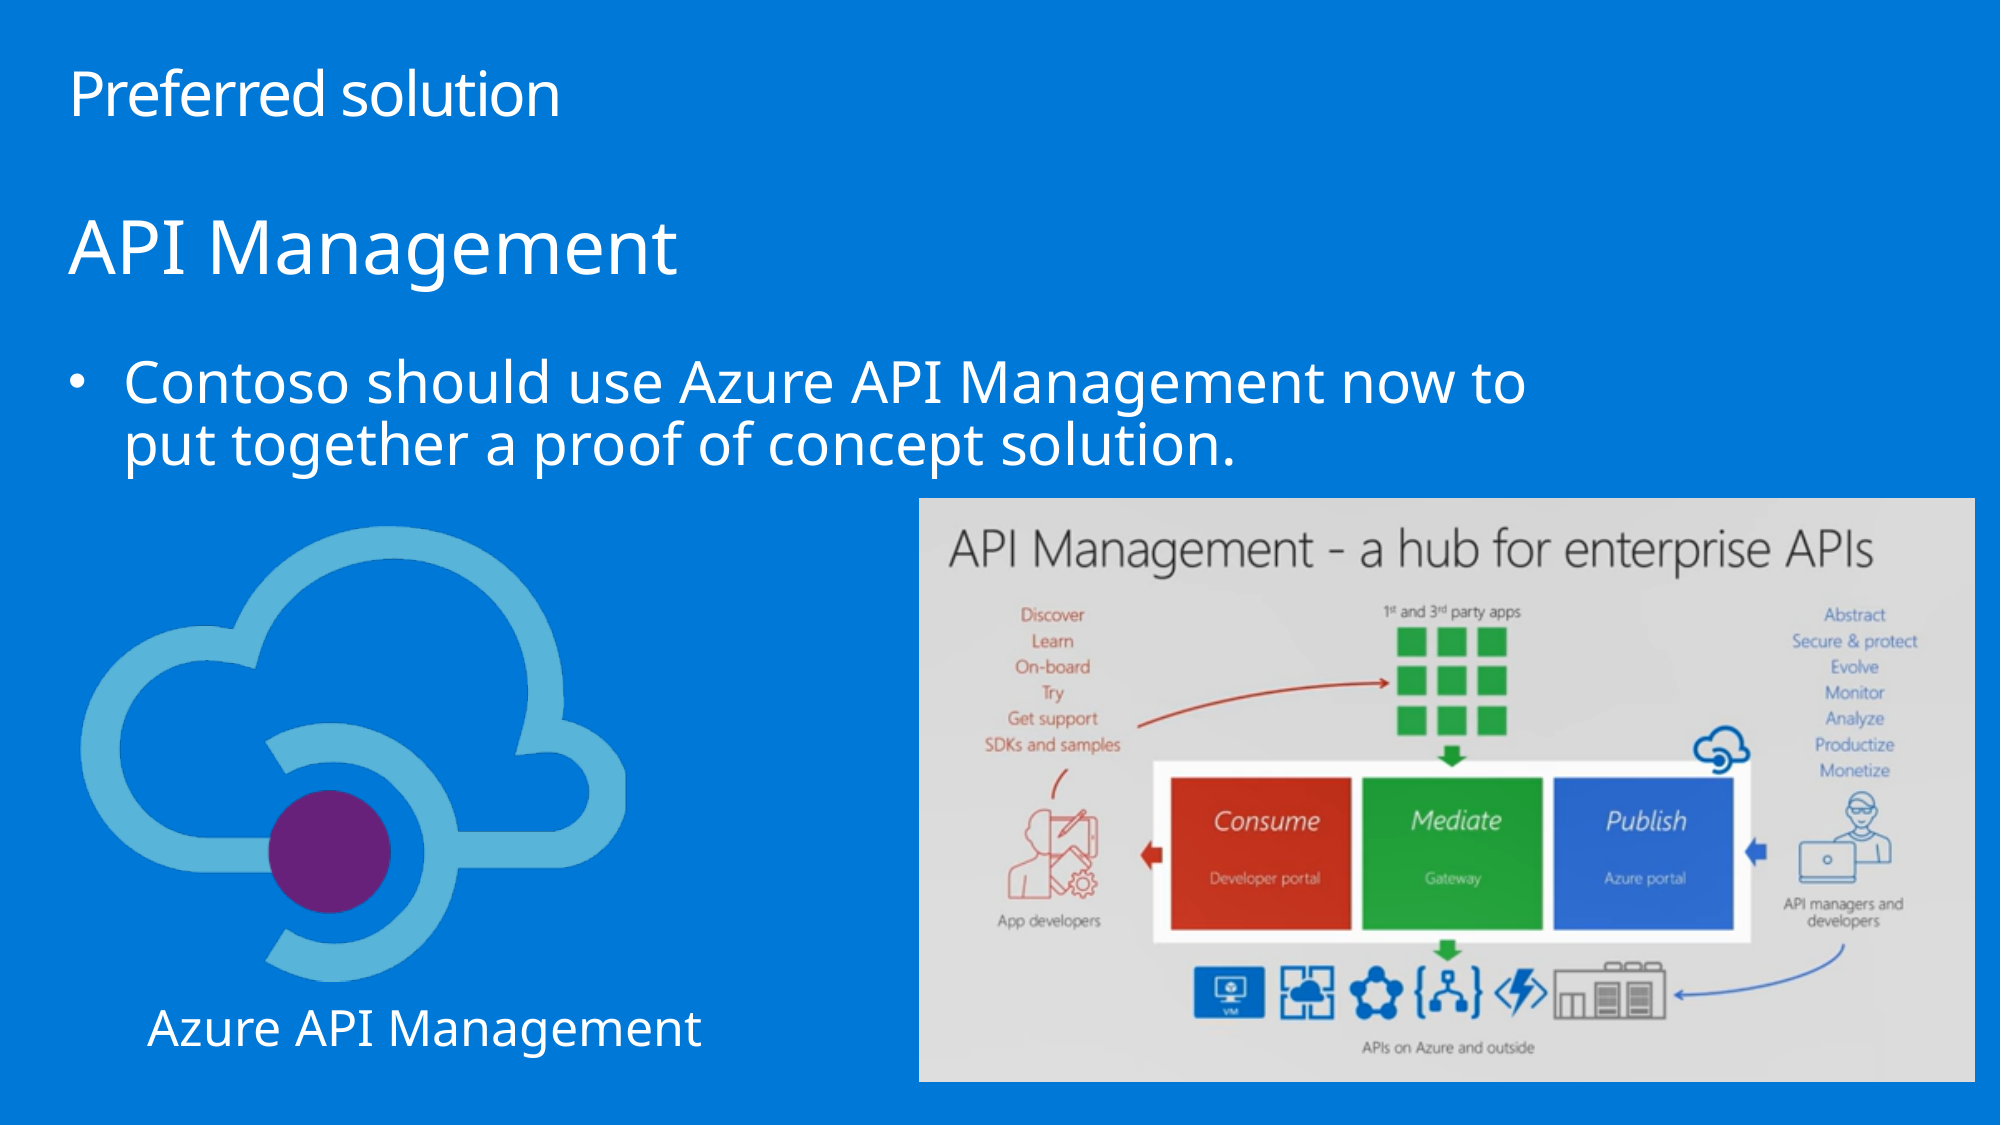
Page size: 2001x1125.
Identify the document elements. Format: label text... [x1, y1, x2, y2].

picture [0, 526, 789, 982]
title Preferred solution [44, 47, 1957, 196]
picture [919, 497, 1975, 1082]
text_box Azure API Management [132, 988, 718, 1064]
list API Management Contoso should use Azure API Management now to put together a proof of concept solution. [44, 195, 1610, 599]
